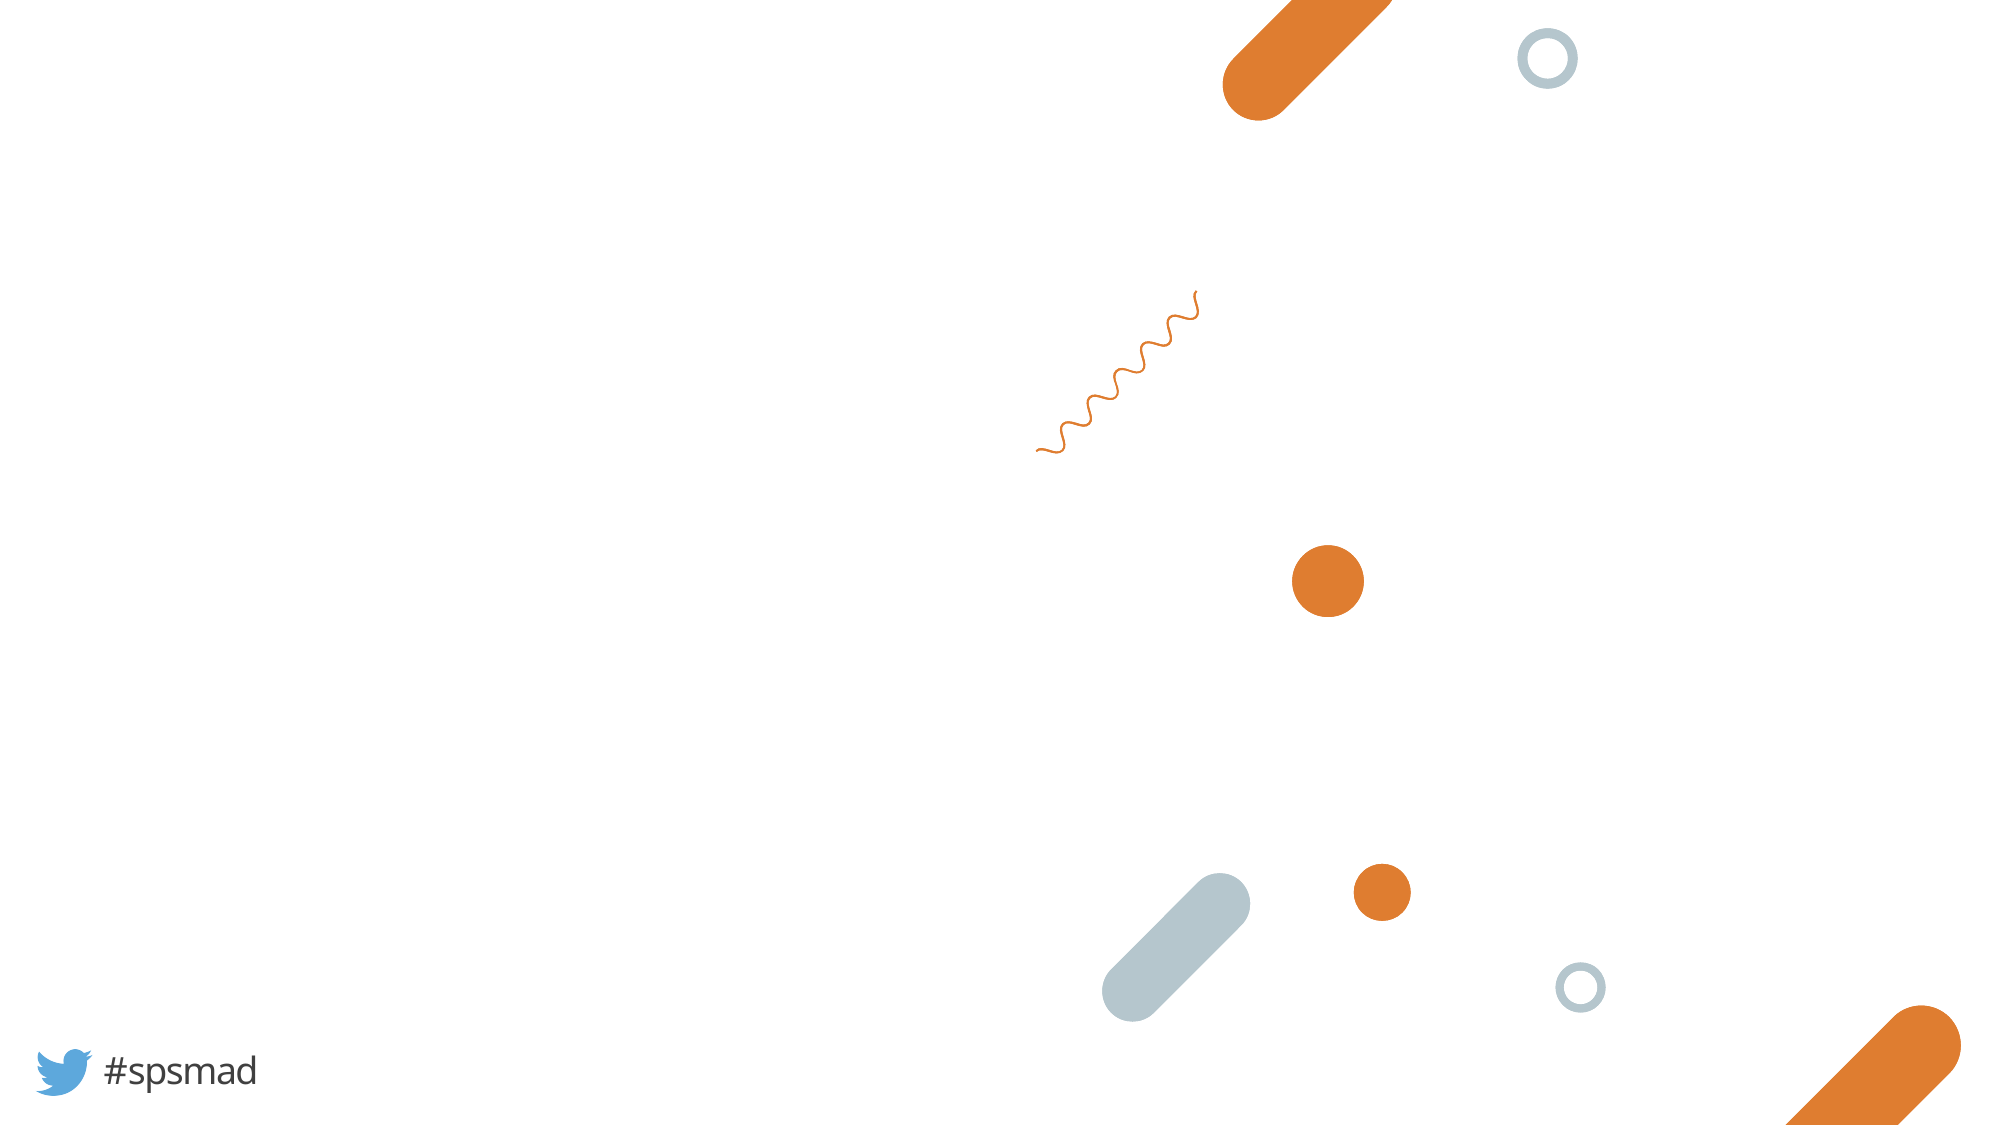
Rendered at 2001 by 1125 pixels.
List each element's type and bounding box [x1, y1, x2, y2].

text_box [1035, 0, 2000, 1125]
picture [35, 1049, 93, 1096]
